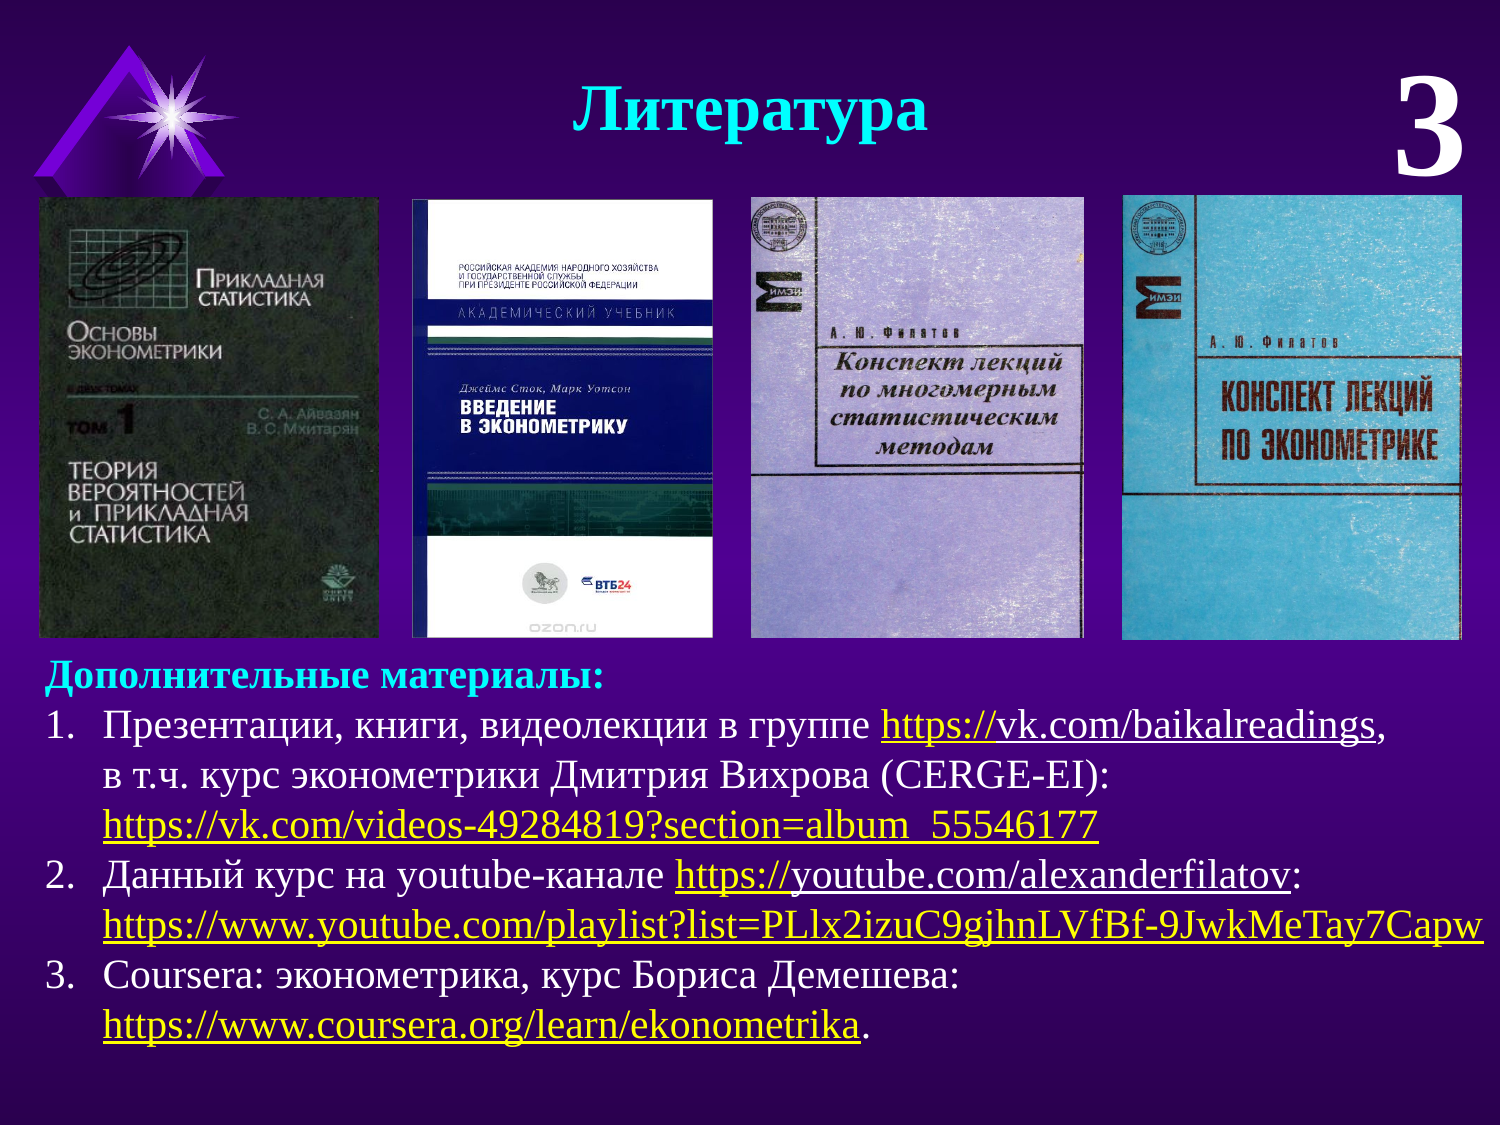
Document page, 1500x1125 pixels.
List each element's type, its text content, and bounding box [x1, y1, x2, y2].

picture [751, 197, 1084, 638]
picture [39, 197, 379, 638]
text_box 3 [1293, 17, 1482, 213]
text_box Литература [29, 56, 1293, 152]
picture [1122, 195, 1462, 641]
text_box Дополнительные материалы: Презентации, книги, видеолекции в группе https://vk.com/baikalreadings, в т.ч. курс эконометрики Дмитрия Вихрова (CERGE-EI): https://vk.com/videos-49284819?section=album_55546177 Данный курс на youtube-канале https://youtube.com/alexanderfilatov: https://www.youtube.com/playlist?list=PLlx2izuC9gjhnLVfBf-9JwkMeTay7Capw Coursera: эконометрика, курс Бориса Демешева: https://www.coursera.org/learn/ekonometrika. [29, 639, 1500, 1055]
picture [412, 199, 713, 638]
